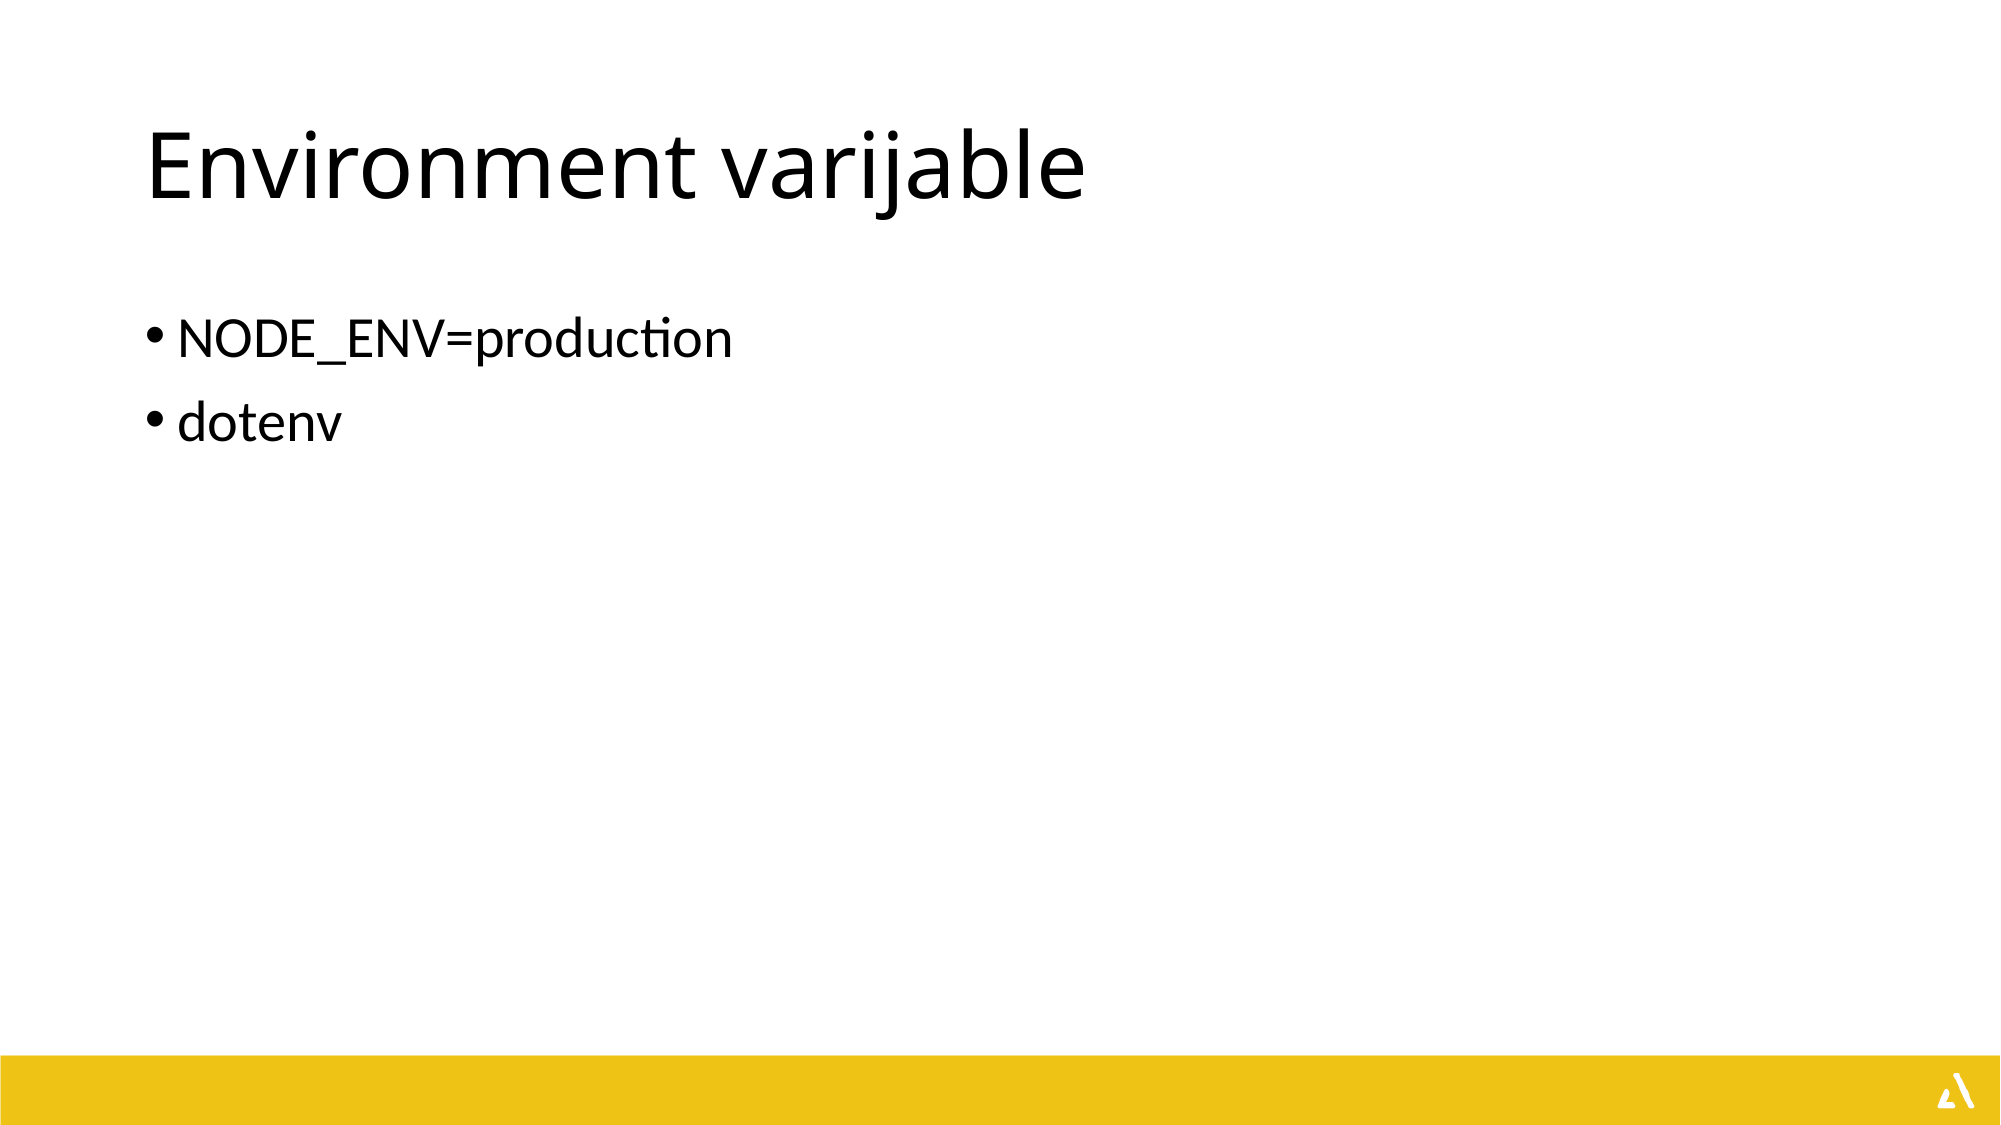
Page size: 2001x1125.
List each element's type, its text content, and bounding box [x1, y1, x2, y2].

title Environment varijable [136, 59, 1863, 278]
list NODE_ENV=production dotenv [136, 298, 1863, 1014]
picture [0, 1055, 2000, 1125]
